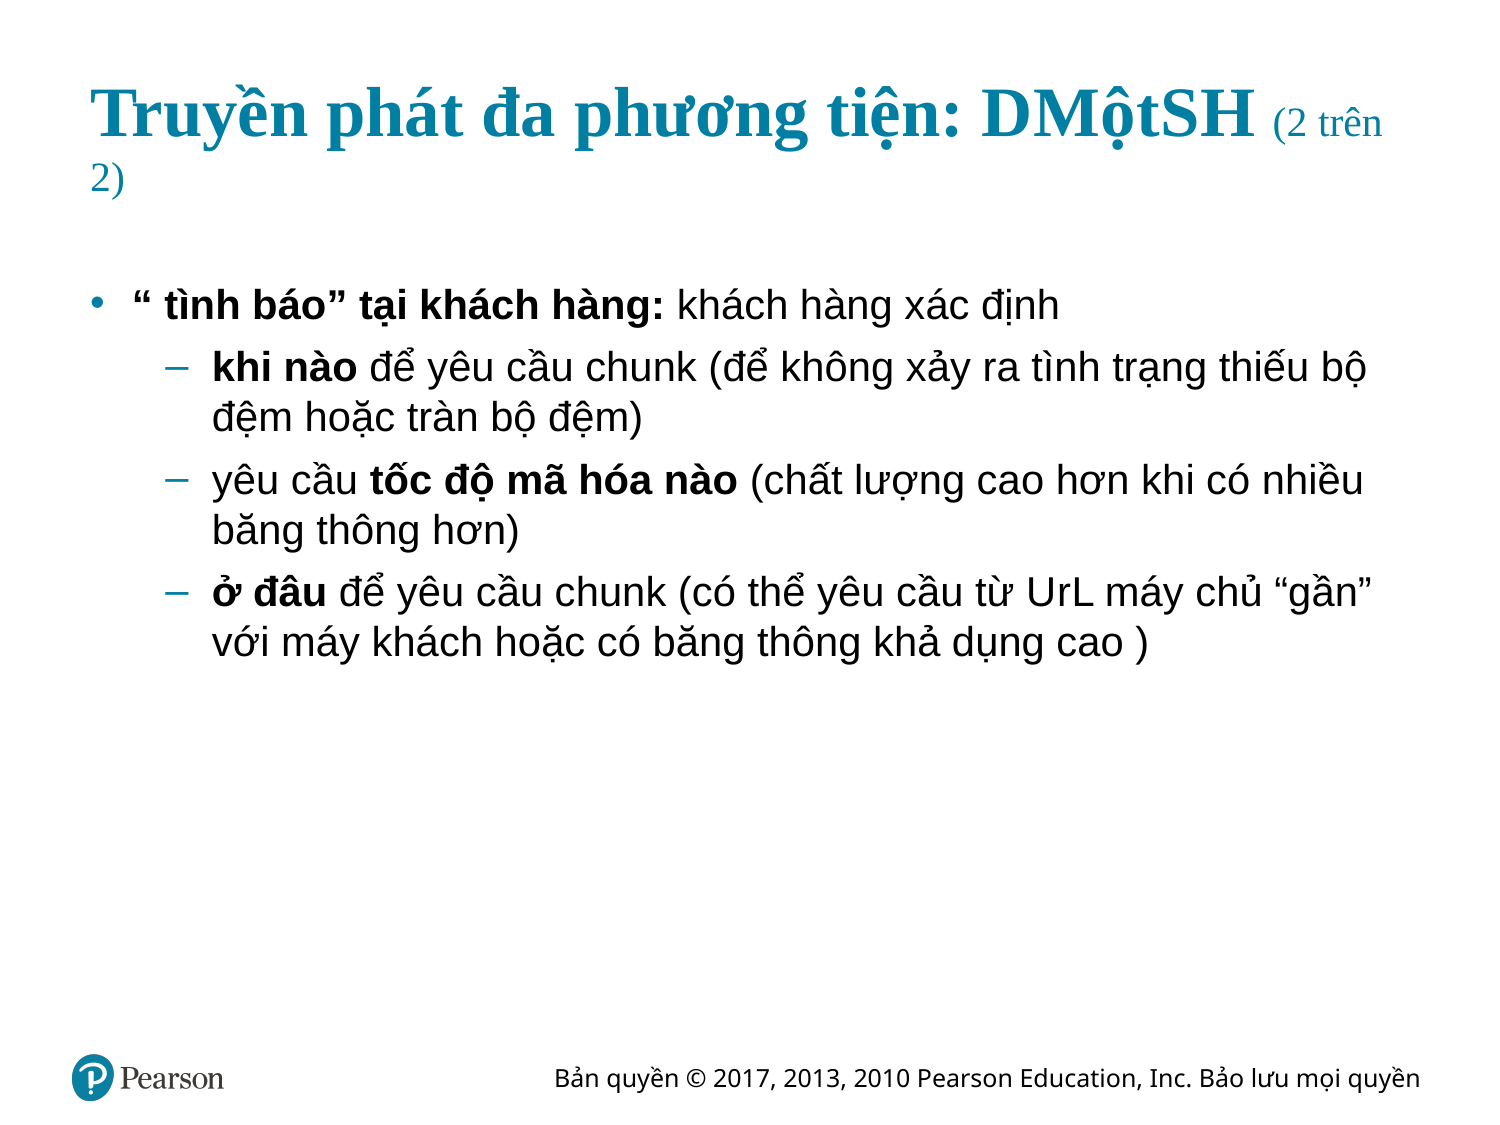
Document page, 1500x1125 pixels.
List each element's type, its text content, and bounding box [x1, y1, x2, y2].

list “ tình báo” tại khách hàng: khách hàng xác định khi nào để yêu cầu chunk (để không xảy ra tình trạng thiếu bộ đệm hoặc tràn bộ đệm) yêu cầu tốc độ mã hóa nào (chất lượng cao hơn khi có nhiều băng thông hơn) ở đâu để yêu cầu chunk (có thể yêu cầu từ U r L máy chủ “gần” với máy khách hoặc có băng thông khả dụng cao ) [75, 262, 1425, 694]
picture [98, 1054, 224, 1101]
picture [80, 1063, 106, 1088]
picture [72, 1087, 83, 1101]
title Truyền phát đa phương tiện: D Một S H (2 trên 2) [75, 35, 1425, 216]
picture [72, 1054, 88, 1070]
